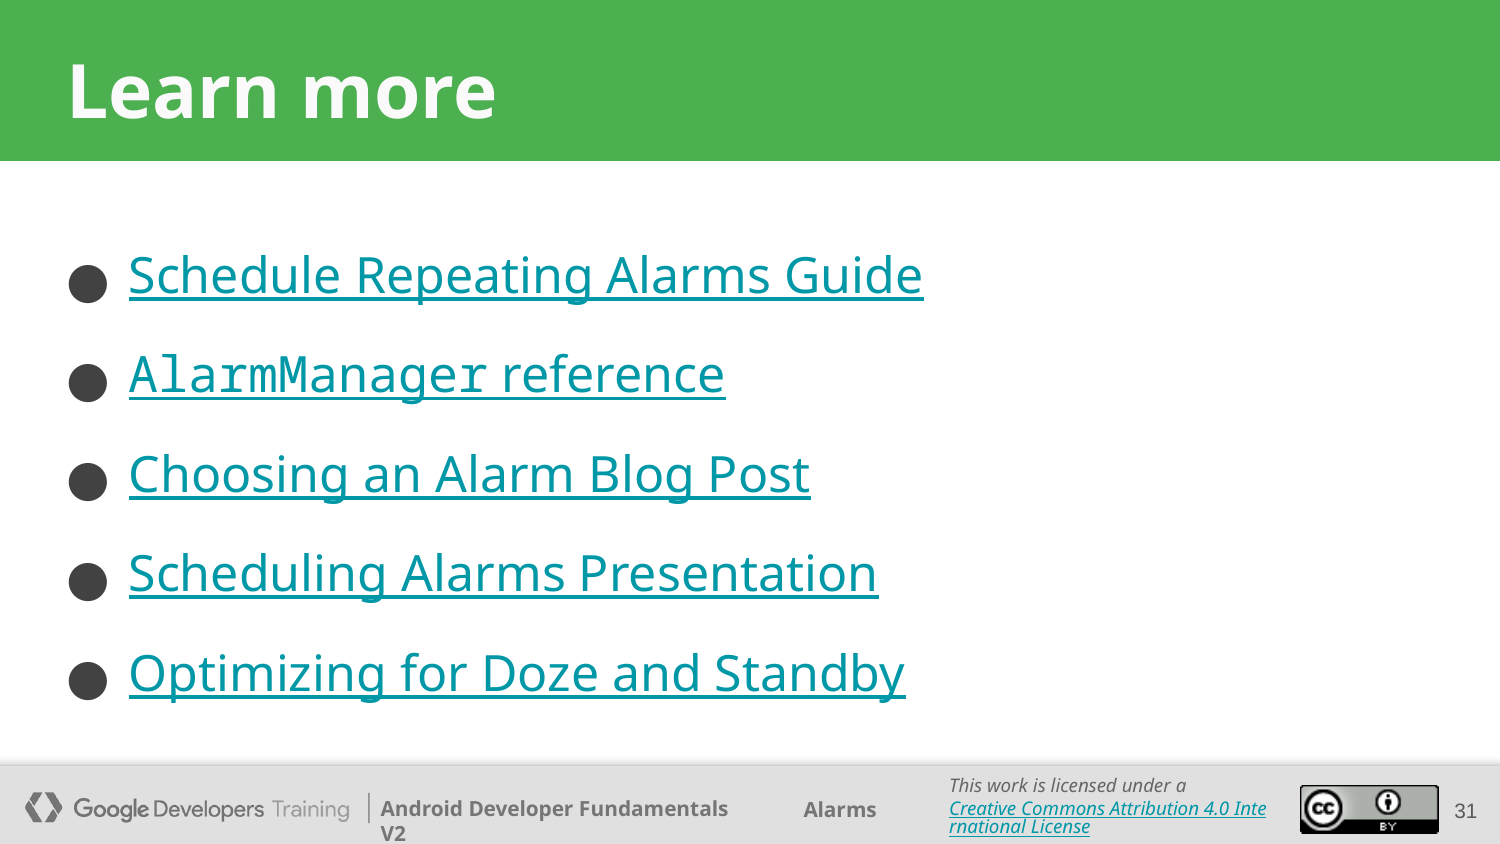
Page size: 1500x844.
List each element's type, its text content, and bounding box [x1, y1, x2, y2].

list Schedule Repeating Alarms Guide AlarmManager reference Choosing an Alarm Blog Post Scheduling Alarms Presentation Optimizing for Doze and Standby [38, 218, 1465, 706]
title Learn more [51, 28, 1449, 122]
picture [0, 161, 1500, 844]
slide_number ‹#› [1402, 777, 1493, 842]
